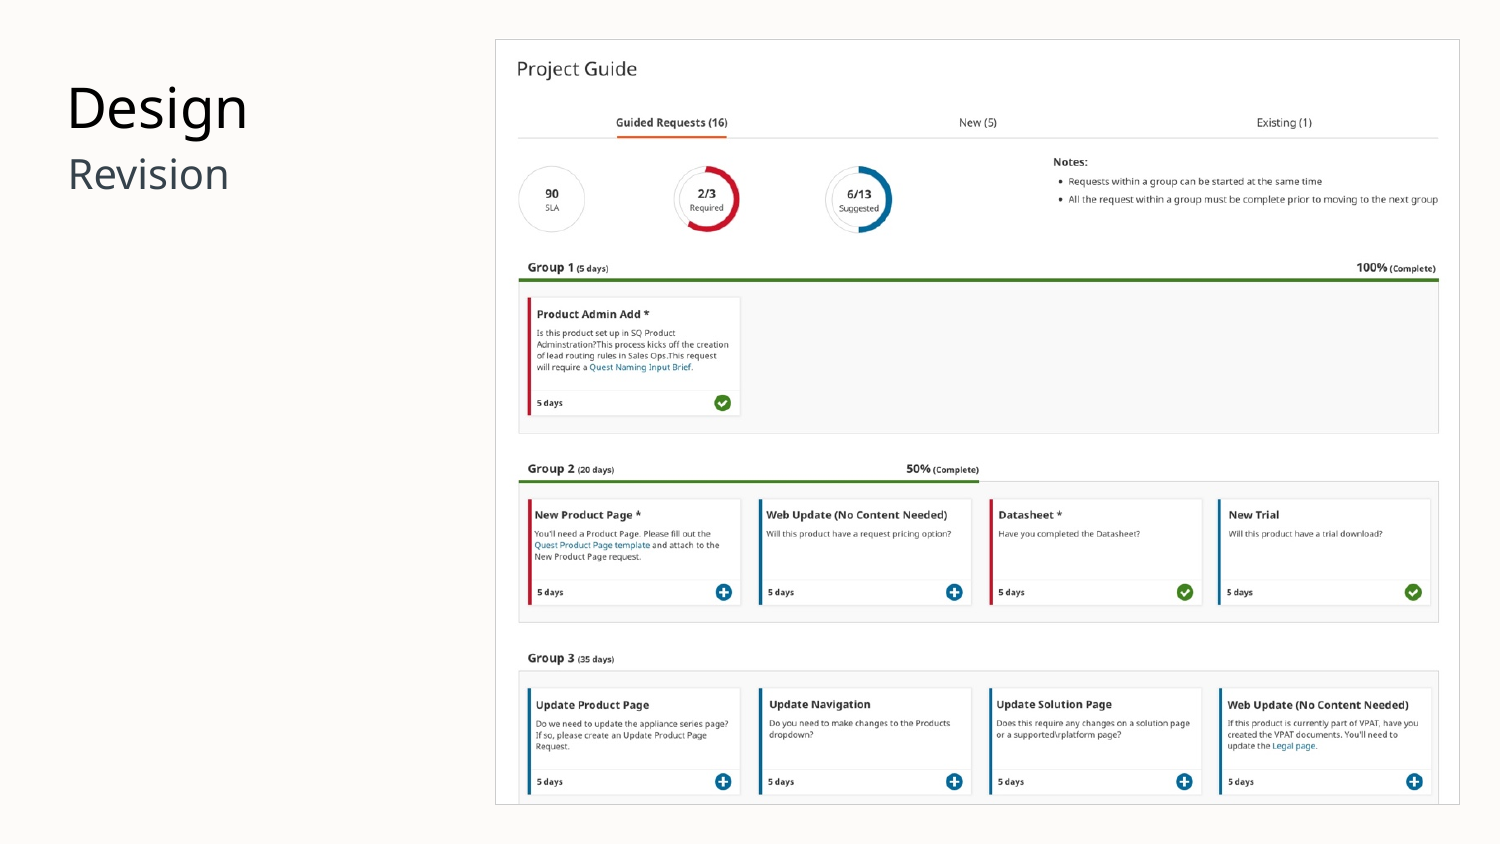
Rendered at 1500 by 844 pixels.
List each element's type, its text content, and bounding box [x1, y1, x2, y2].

picture [495, 38, 1460, 805]
text_box Revision [67, 138, 231, 199]
title Design [50, 56, 495, 214]
